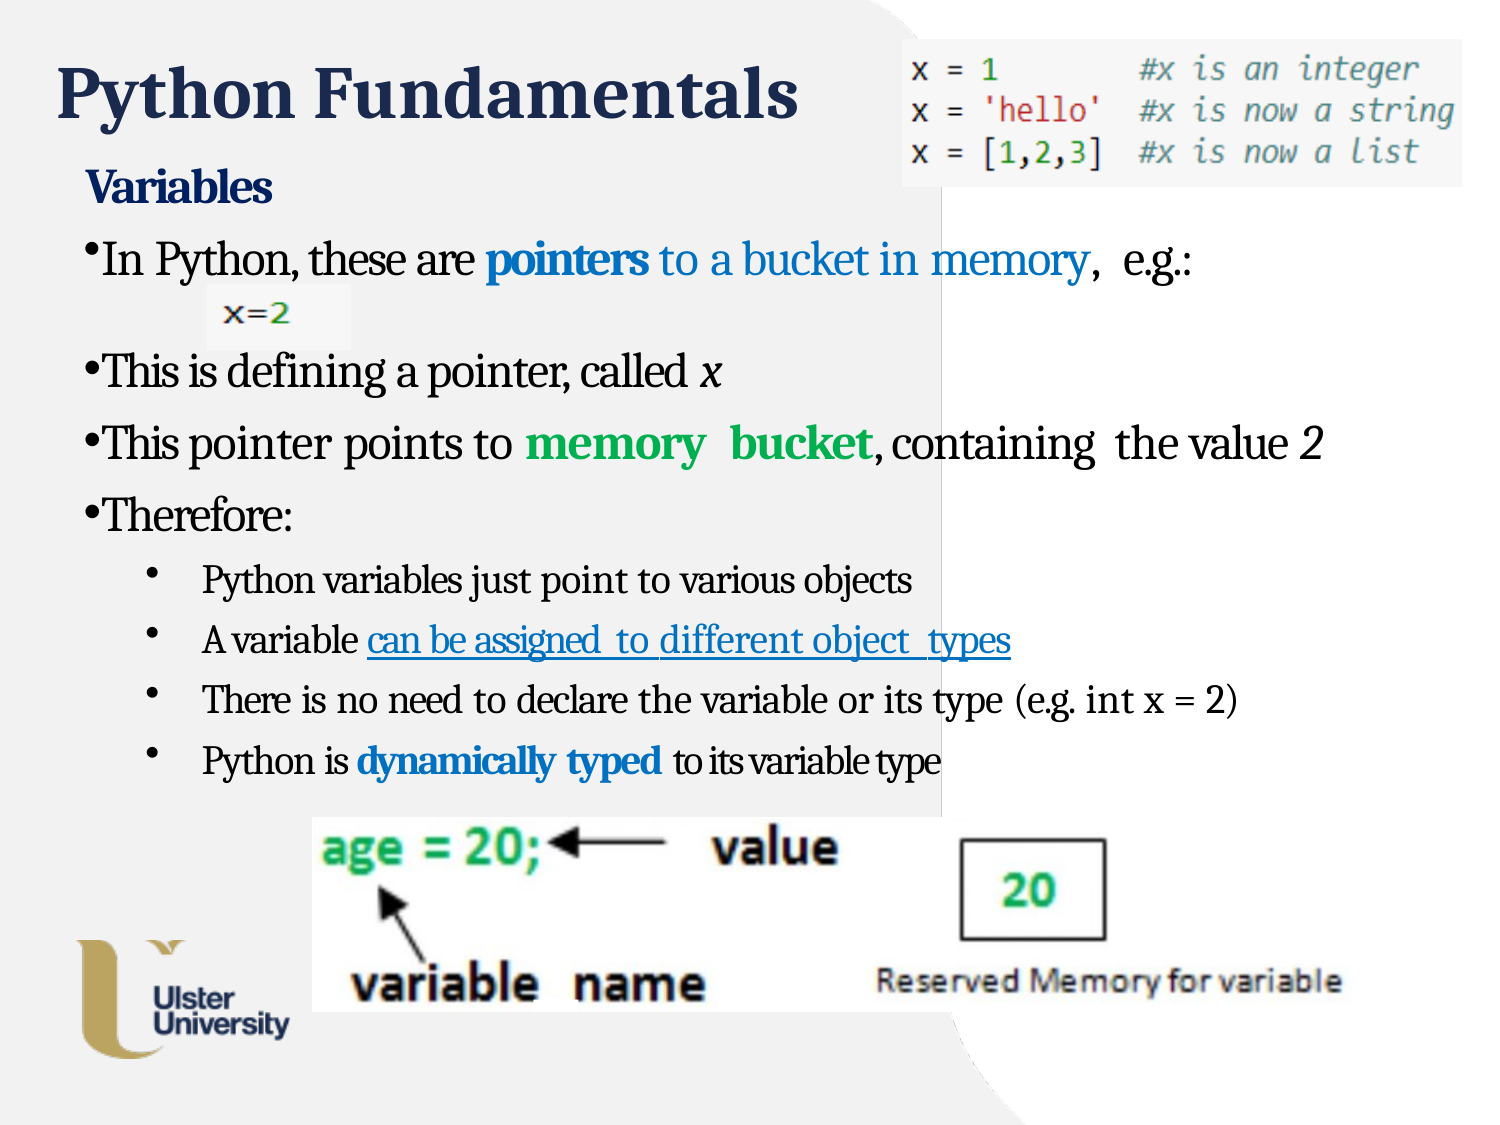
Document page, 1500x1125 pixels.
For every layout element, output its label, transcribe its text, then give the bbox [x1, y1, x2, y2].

text_box Variables In Python, these are pointers to a bucket in memory, e.g.: This is defining a pointer, called x This pointer points to memory bucket, containing the value 2 Therefore: Python variables just point to various objects A variable can be assigned to different object types There is no need to declare the variable or its type (e.g. int x = 2) Python is dynamically typed to its variable type [83, 138, 1464, 783]
picture [0, 0, 1353, 1125]
title Python Fundamentals [41, 42, 902, 135]
text_box [902, 39, 1463, 187]
text_box [206, 284, 351, 350]
